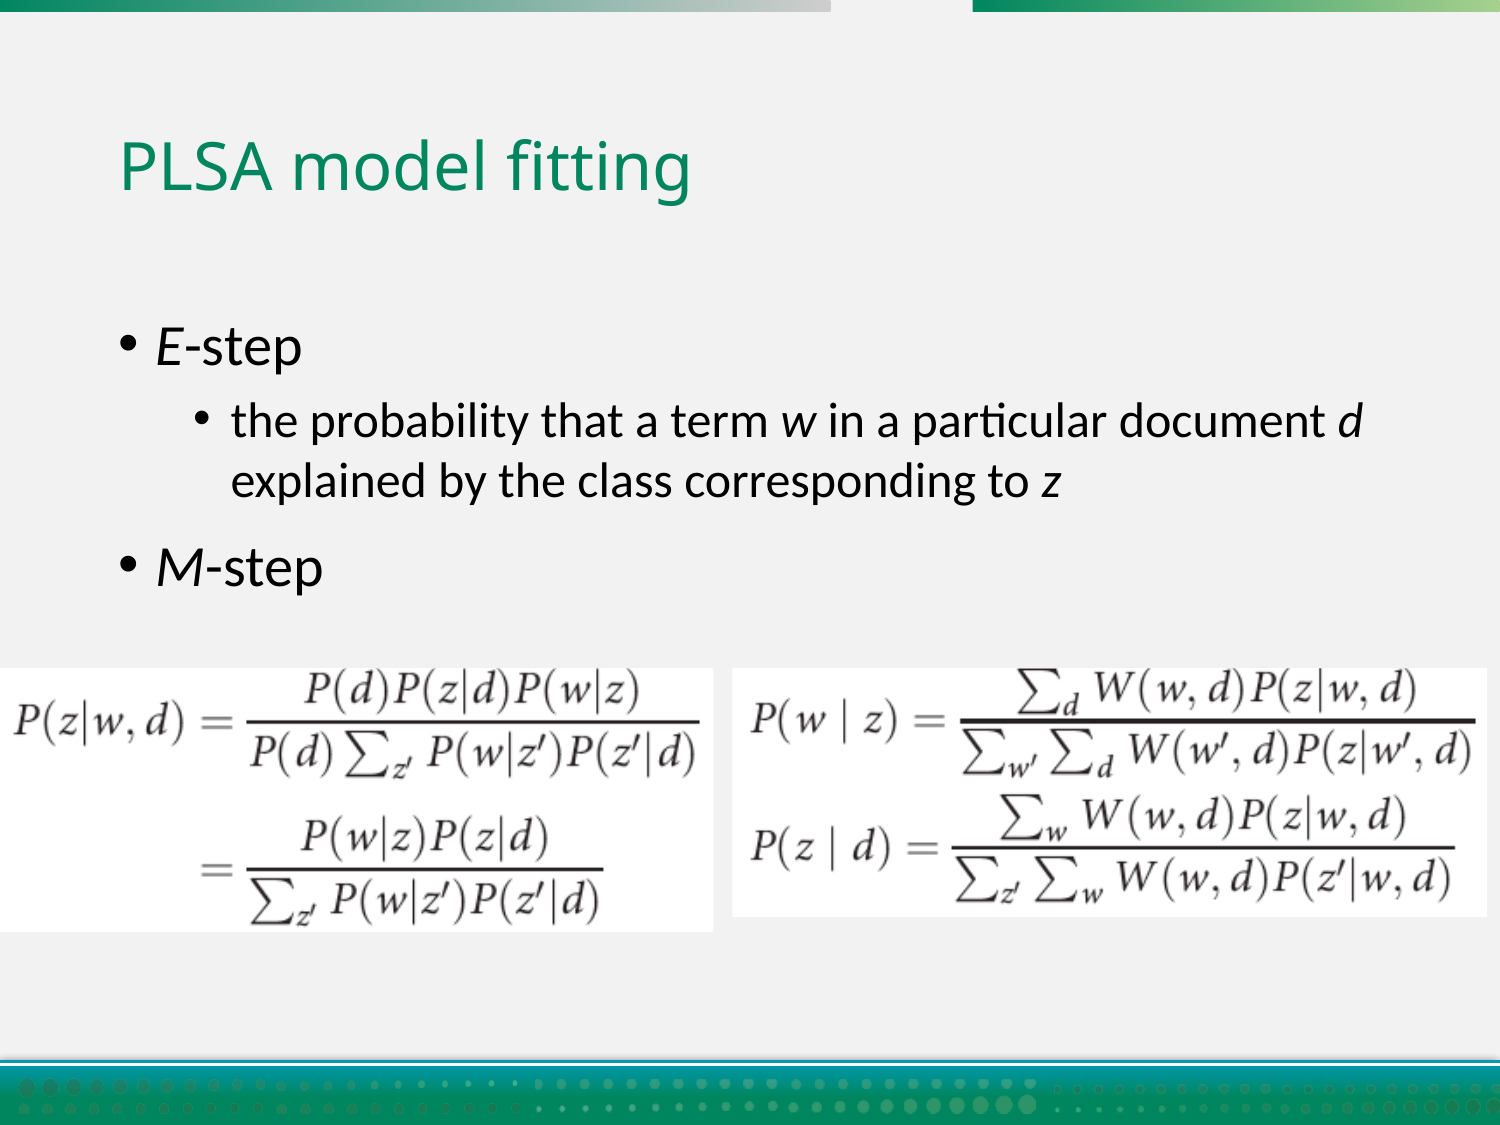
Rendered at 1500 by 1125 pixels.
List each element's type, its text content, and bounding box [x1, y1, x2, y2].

picture [0, 668, 714, 932]
picture [732, 668, 1488, 917]
title PLSA model fitting [103, 59, 1397, 278]
list E-step the probability that a term w in a particular document d explained by the class corresponding to z M-step [103, 299, 1397, 1014]
